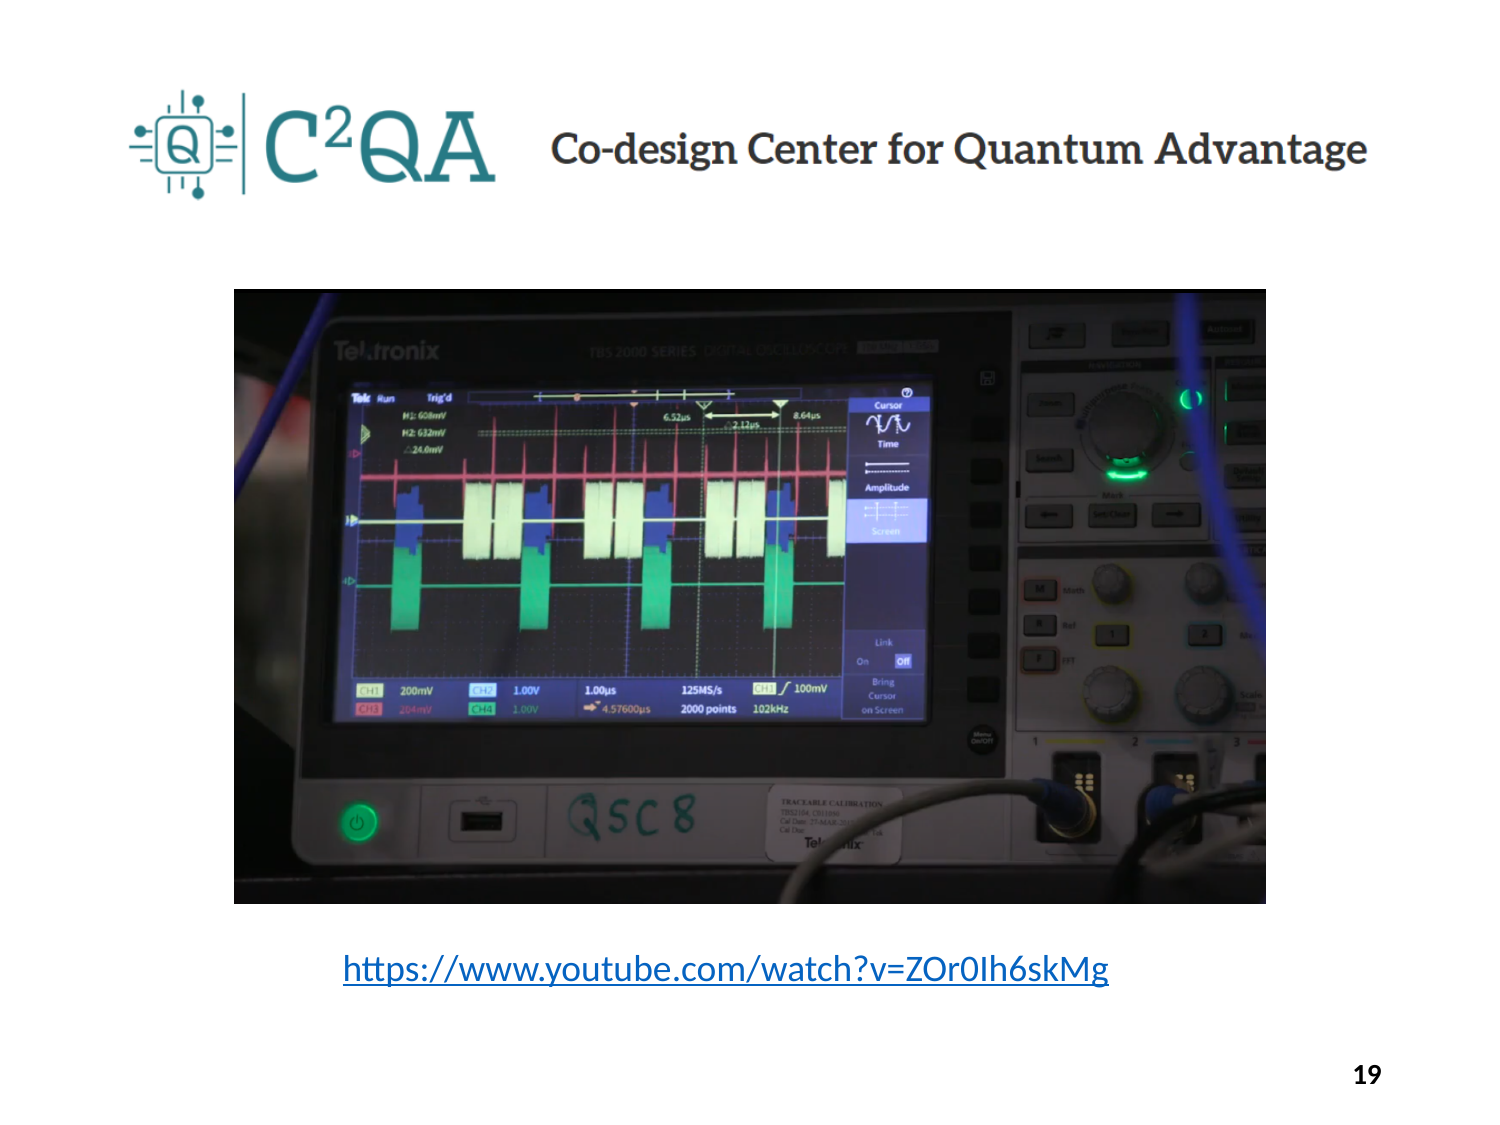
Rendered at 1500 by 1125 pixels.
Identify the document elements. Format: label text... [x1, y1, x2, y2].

picture [234, 289, 1266, 904]
text_box https://www.youtube.com/watch?v=ZOr0Ih6skMg [327, 936, 1173, 996]
slide_number 19 [1059, 1042, 1397, 1103]
picture [109, 81, 1390, 212]
